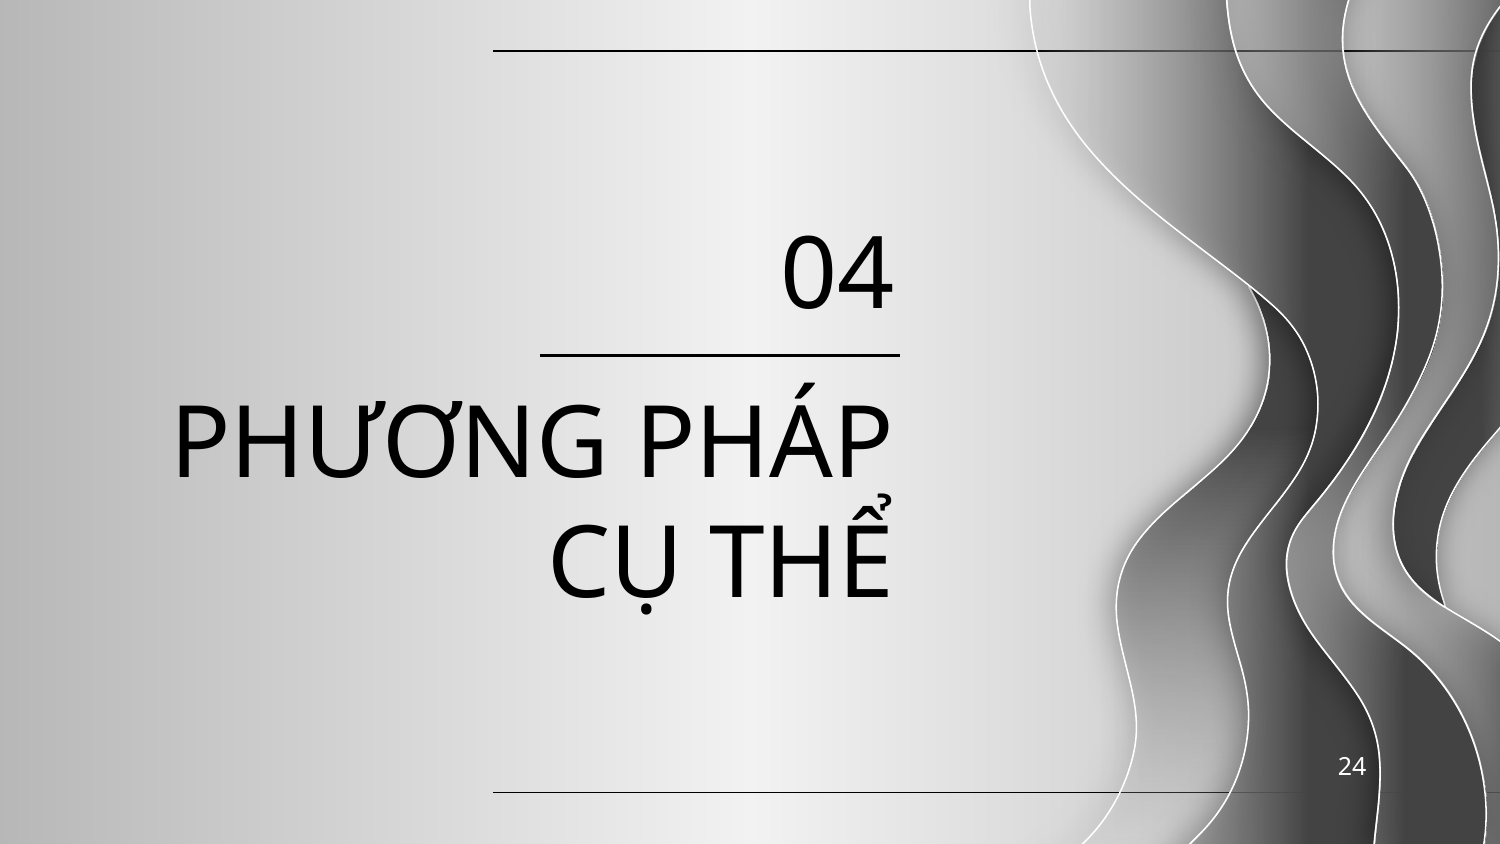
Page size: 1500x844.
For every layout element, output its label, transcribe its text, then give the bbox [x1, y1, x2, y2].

title 04 [277, 182, 901, 354]
title PHƯƠNG PHÁP CỤ THỂ [101, 371, 901, 619]
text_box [1029, 0, 1500, 844]
